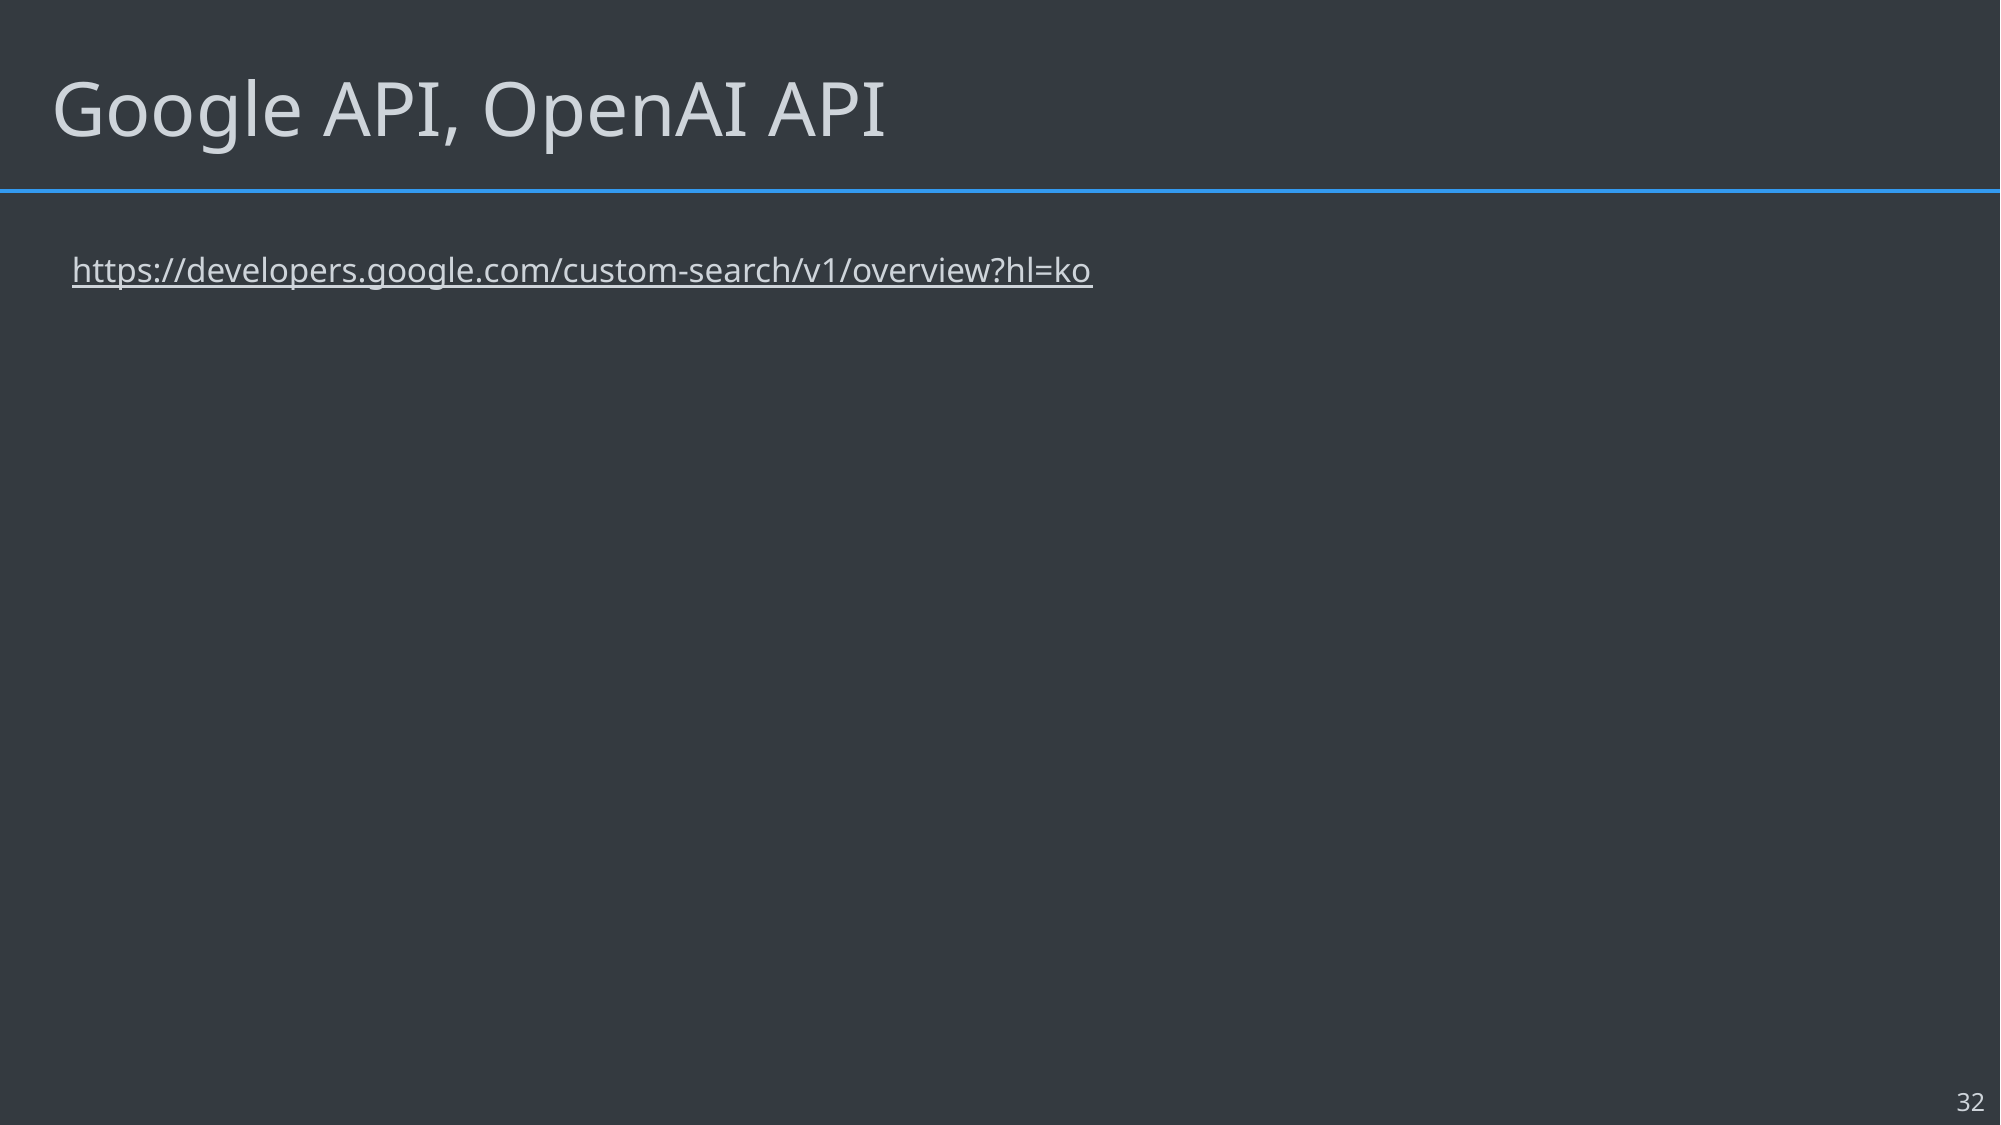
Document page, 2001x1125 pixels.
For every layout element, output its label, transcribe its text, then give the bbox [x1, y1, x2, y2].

title Google API, OpenAI API [35, 41, 1761, 183]
text_box 32 [1746, 1079, 2000, 1125]
text_box https://developers.google.com/custom-search/v1/overview?hl=ko [57, 242, 1884, 303]
